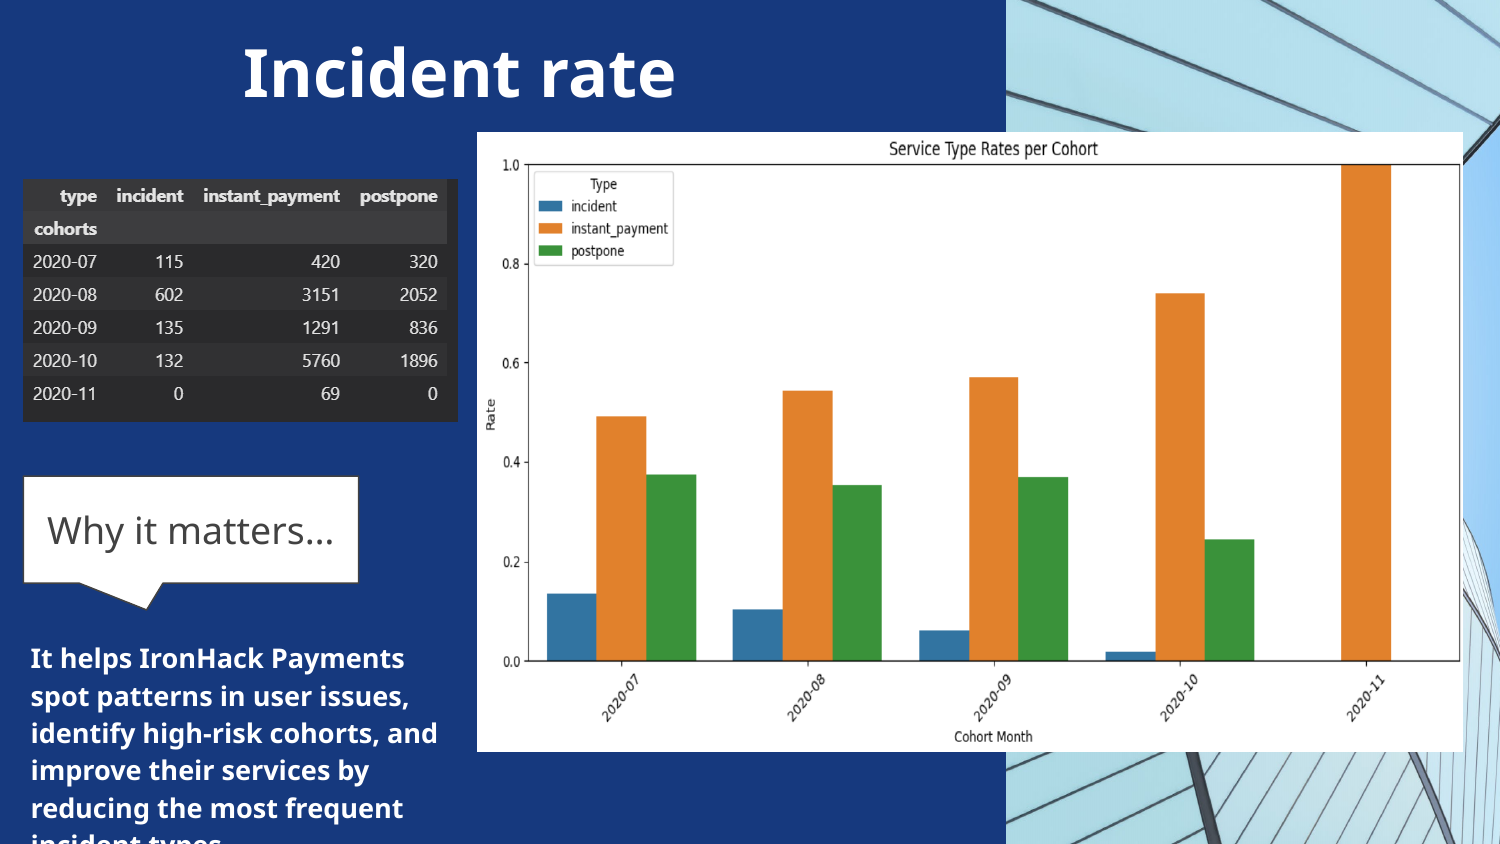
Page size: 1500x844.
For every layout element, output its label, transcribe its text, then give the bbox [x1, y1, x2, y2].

picture [23, 179, 458, 423]
text_box It helps IronHack Payments spot patterns in user issues, identify high-risk cohorts, and improve their services by reducing the most frequent incident types. [15, 621, 478, 795]
picture [477, 0, 1500, 844]
text_box Why it matters… [23, 476, 359, 610]
title Incident rate [186, 18, 735, 126]
